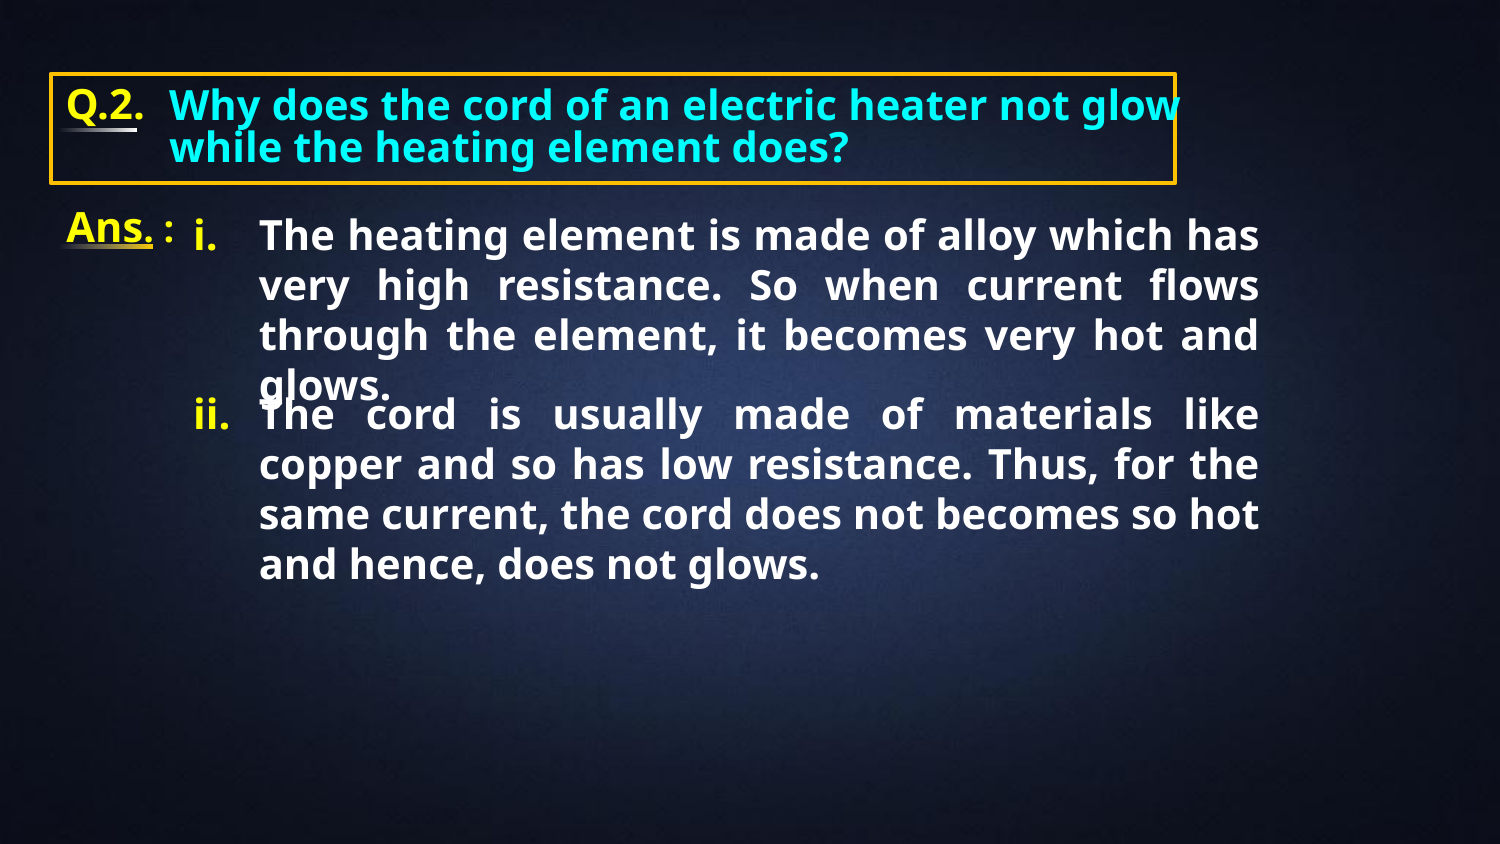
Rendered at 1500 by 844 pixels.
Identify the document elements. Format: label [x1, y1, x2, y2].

text_box [50, 70, 188, 137]
picture [0, 0, 1500, 844]
